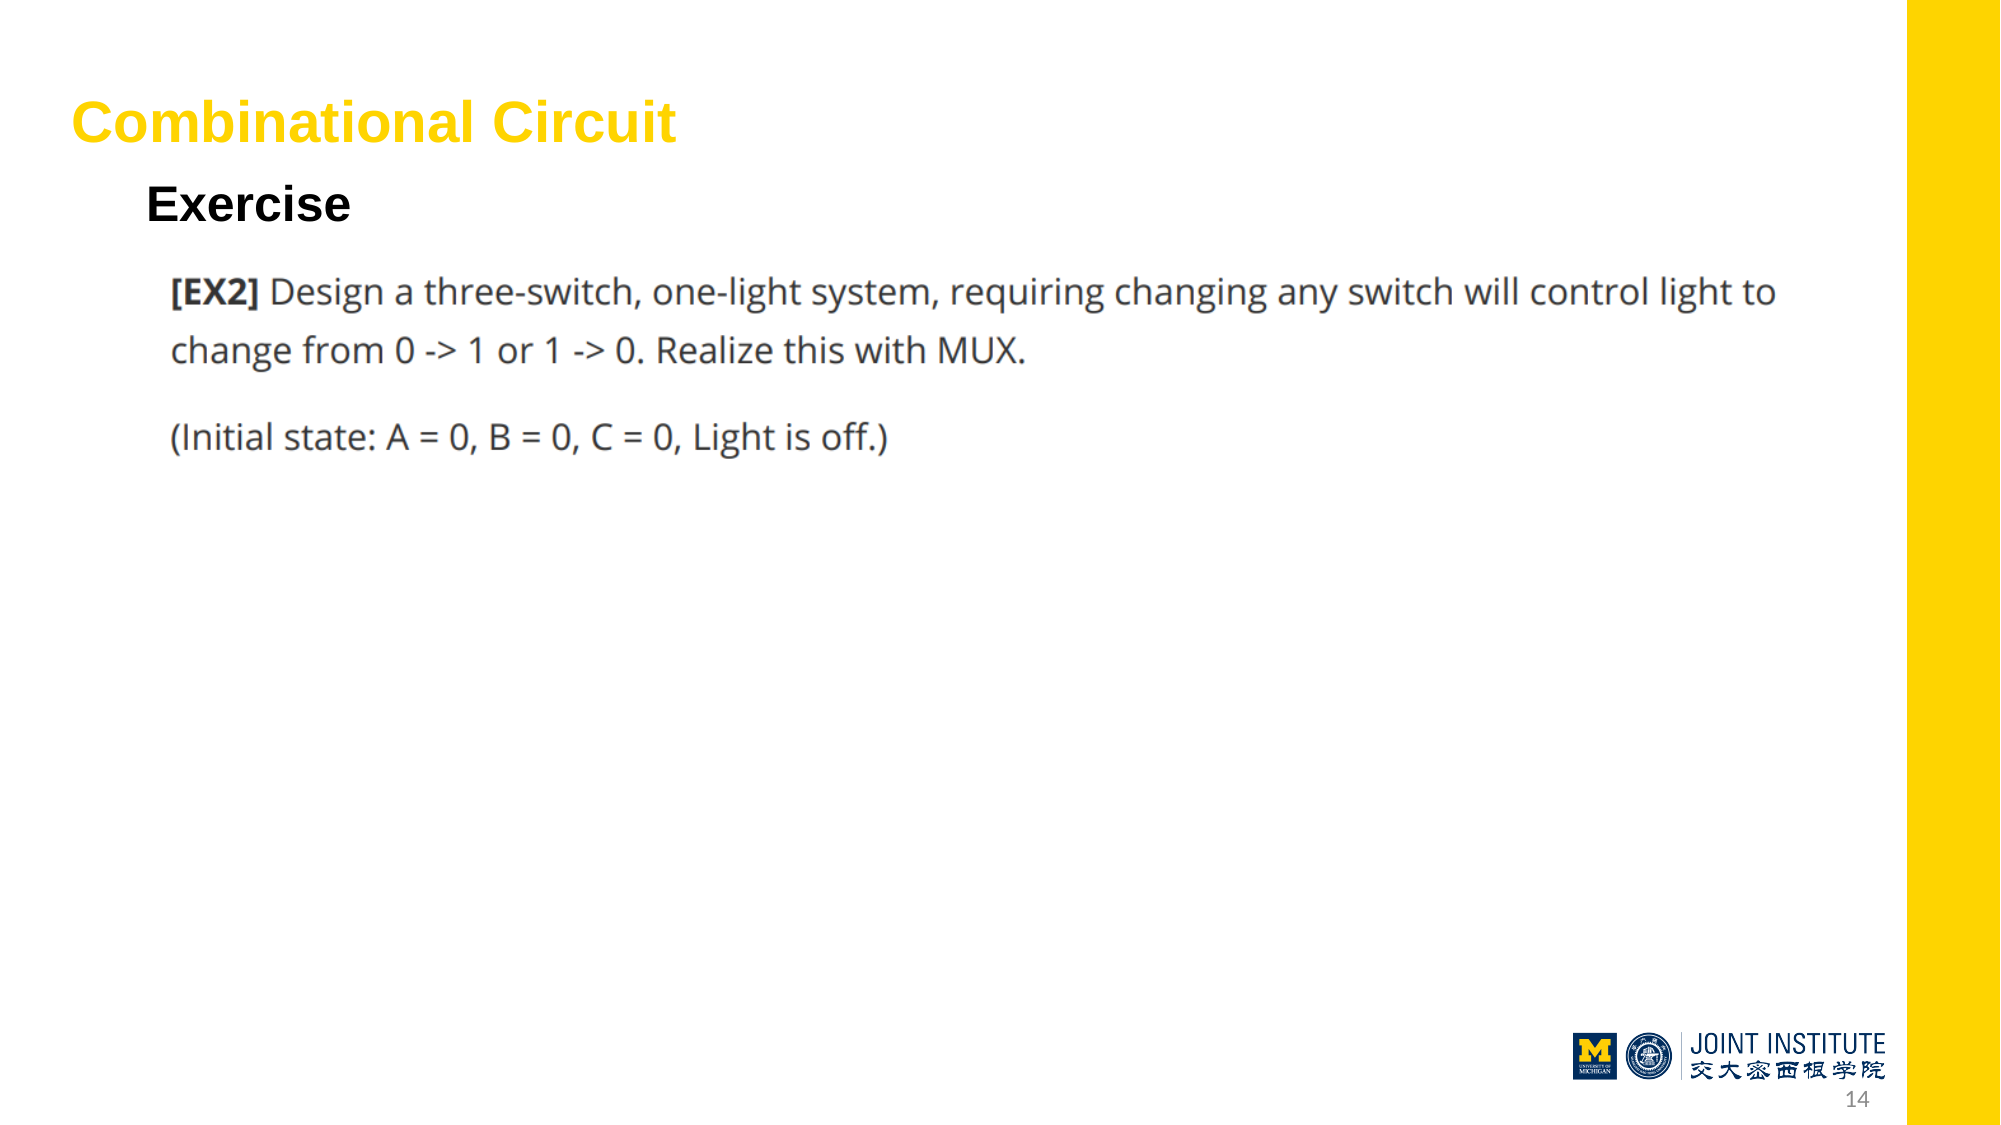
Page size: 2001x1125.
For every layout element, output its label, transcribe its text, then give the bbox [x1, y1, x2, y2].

slide_number 14 [1434, 1067, 1885, 1125]
picture [137, 246, 1808, 473]
text_box Exercise [137, 163, 840, 241]
text_box [1905, 0, 2000, 1125]
text_box Combinational Circuit [56, 69, 1811, 169]
picture [1573, 1032, 1885, 1067]
